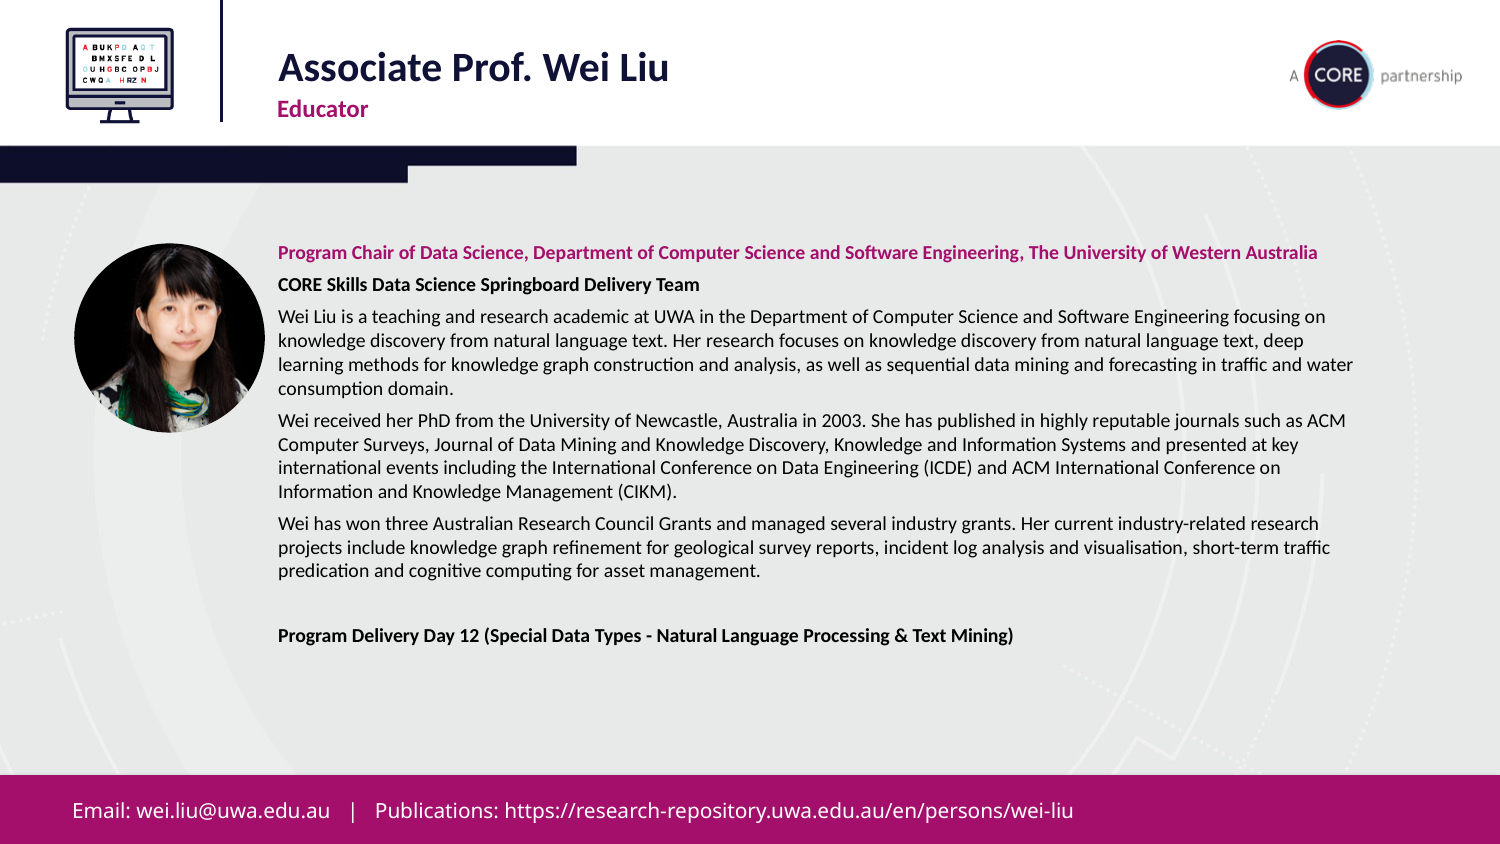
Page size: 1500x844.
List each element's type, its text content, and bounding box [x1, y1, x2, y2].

text_box [0, 774, 1500, 844]
text_box Associate Prof. Wei Liu [263, 32, 1332, 85]
text_box Email: wei.liu@uwa.edu.au | Publications: https://research-repository.uwa.edu.au/en/persons/wei-liu [57, 790, 1443, 844]
picture [0, 0, 1500, 774]
text_box Program Chair of Data Science, Department of Computer Science and Software Engineering, The University of Western Australia CORE Skills Data Science Springboard Delivery Team Wei Liu is a teaching and research academic at UWA in the Department of Computer Science and Software Engineering focusing on knowledge discovery from natural language text. Her research focuses on knowledge discovery from natural language text, deep learning methods for knowledge graph construction and analysis, as well as sequential data mining and forecasting in traffic and water consumption domain. Wei received her PhD from the University of Newcastle, Australia in 2003. She has published in highly reputable journals such as ACM Computer Surveys, Journal of Data Mining and Knowledge Discovery, Knowledge and Information Systems and presented at key international events including the International Conference on Data Engineering (ICDE) and ACM International Conference on Information and Knowledge Management (CIKM). Wei has won three Australian Research Council Grants and managed several industry grants. Her current industry-related research projects include knowledge graph refinement for geological survey reports, incident log analysis and visualisation, short-term traffic predication and cognitive computing for asset management. Program Delivery Day 12 (Special Data Types - Natural Language Processing & Text Mining) [263, 232, 1390, 654]
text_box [10, 0, 214, 145]
text_box Educator [262, 85, 1288, 122]
